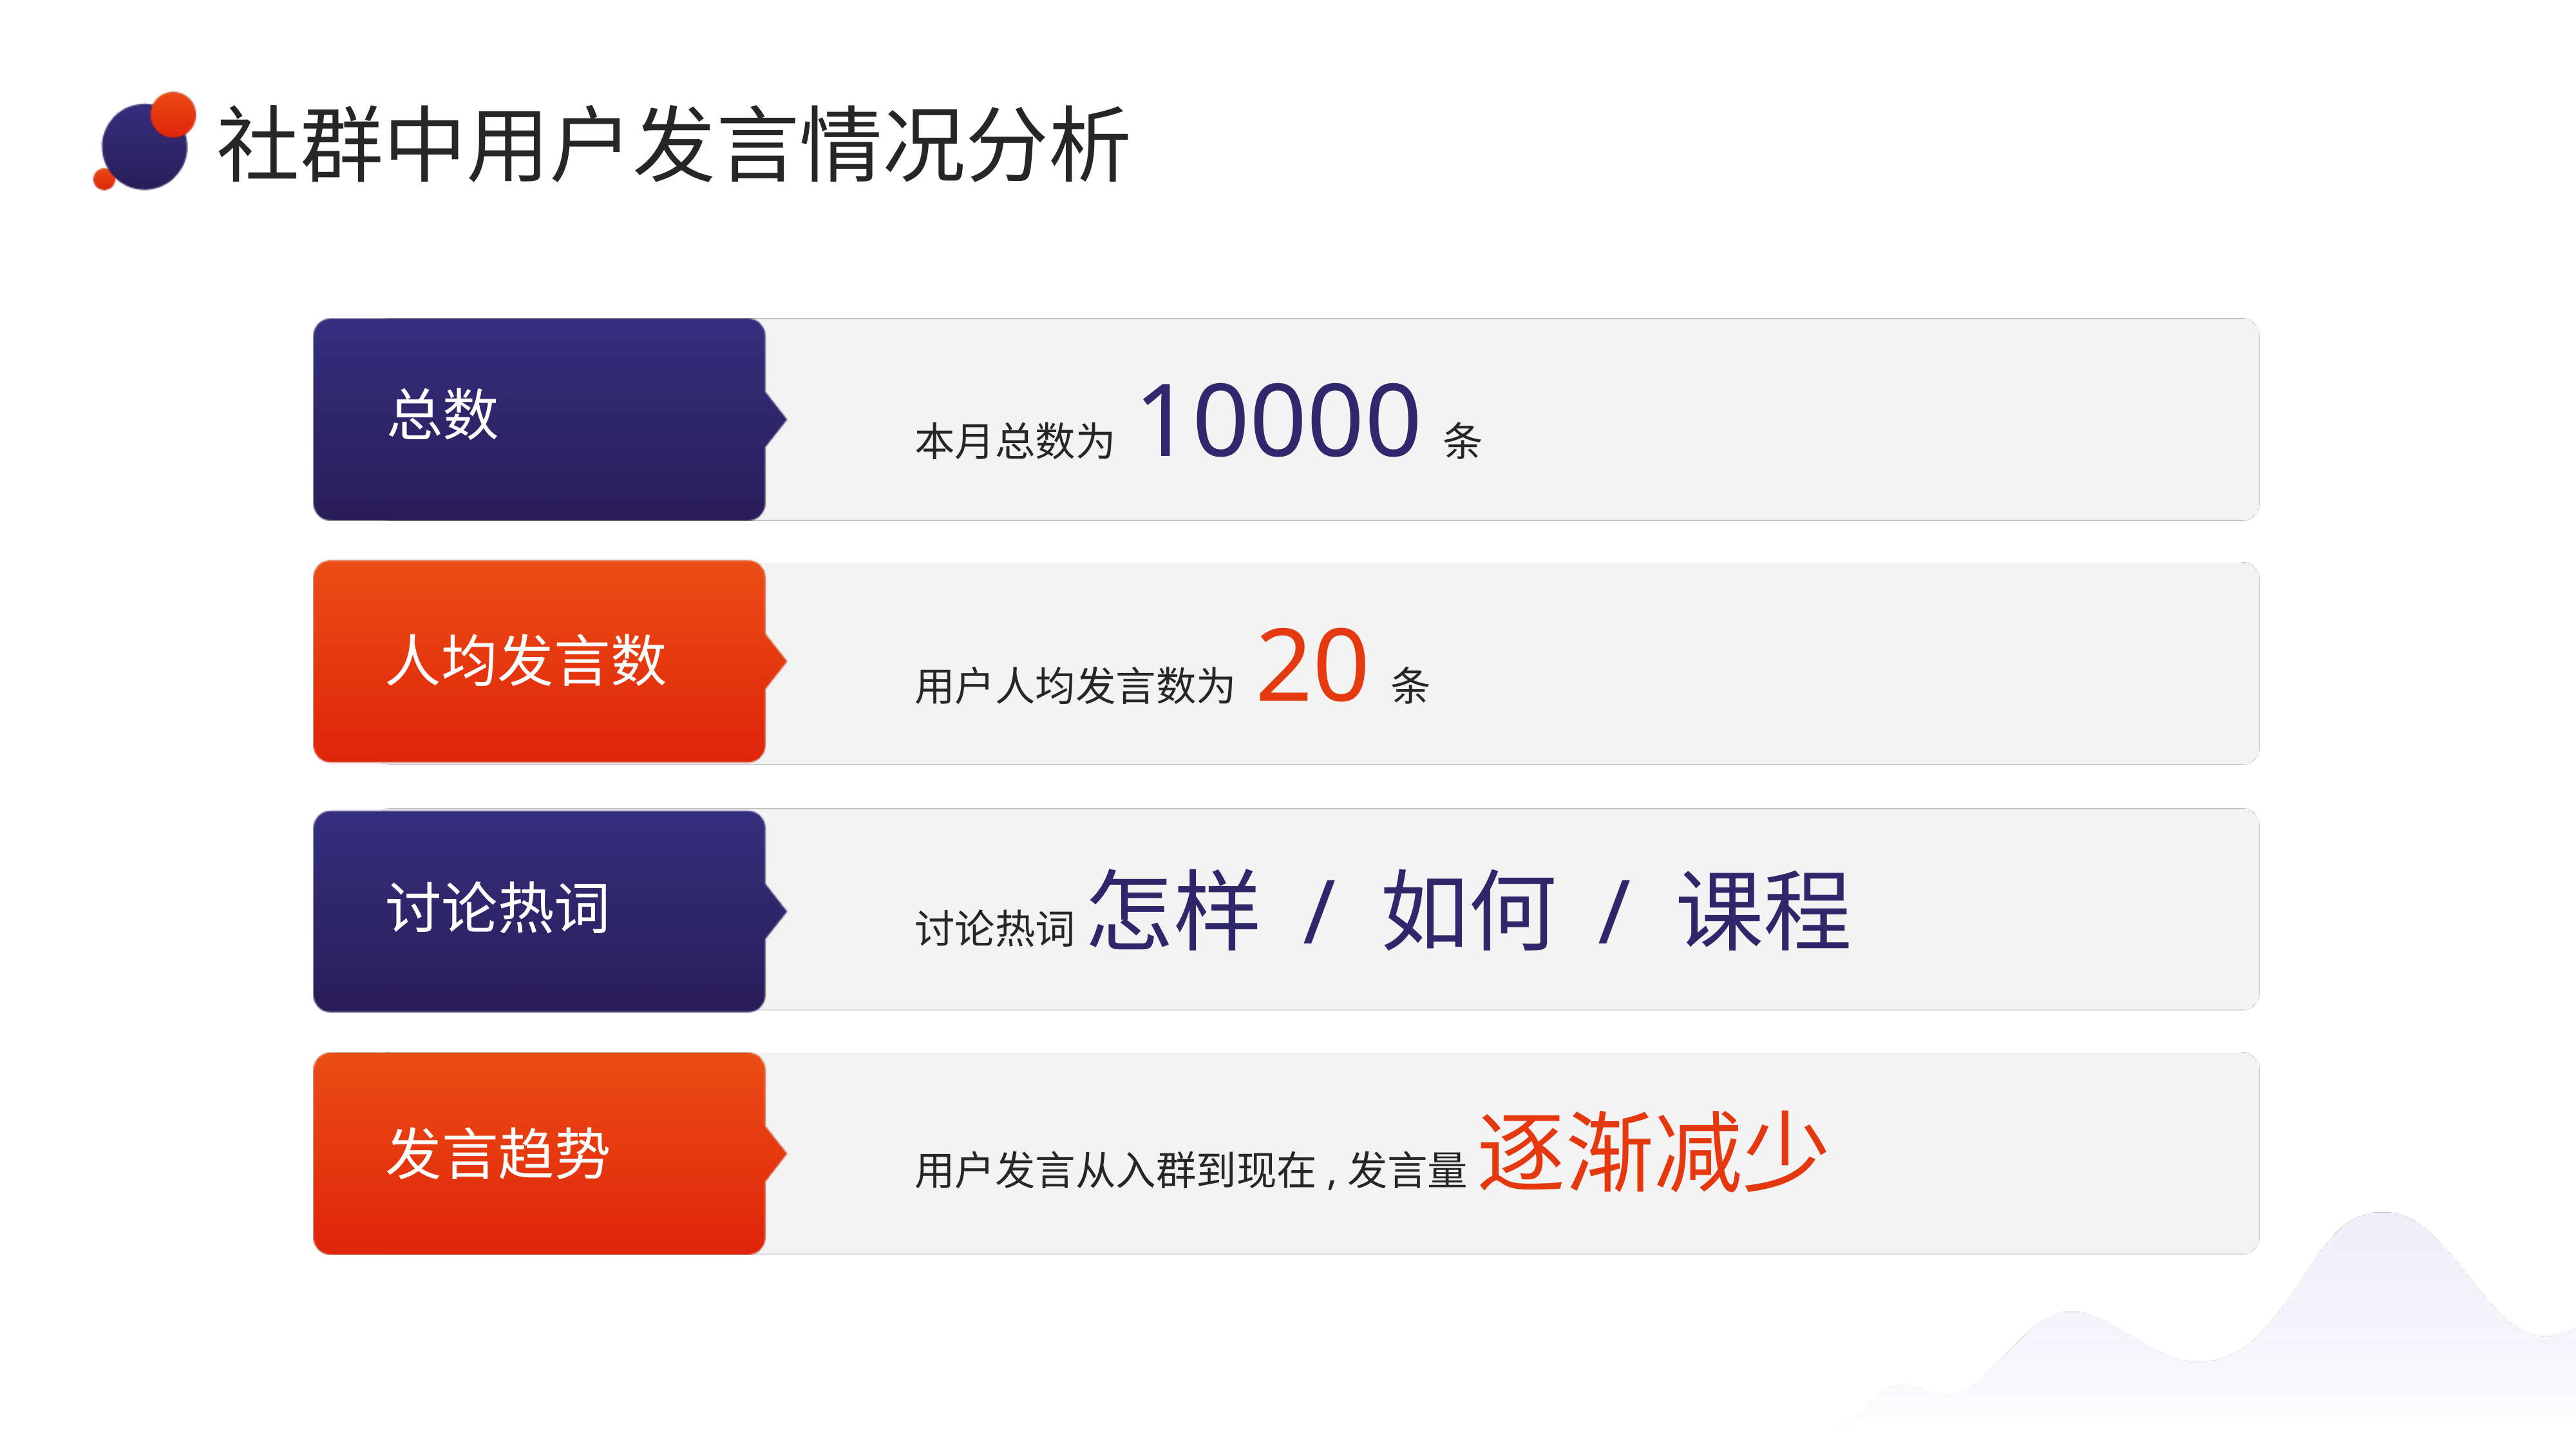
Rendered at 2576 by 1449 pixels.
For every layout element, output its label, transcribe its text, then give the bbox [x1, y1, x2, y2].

picture [310, 1050, 2576, 1437]
text_box 社群中用户发言情况分析 [207, 87, 1373, 187]
picture [310, 806, 2261, 1015]
picture [310, 559, 2261, 766]
picture [310, 316, 2261, 522]
picture [91, 90, 198, 193]
